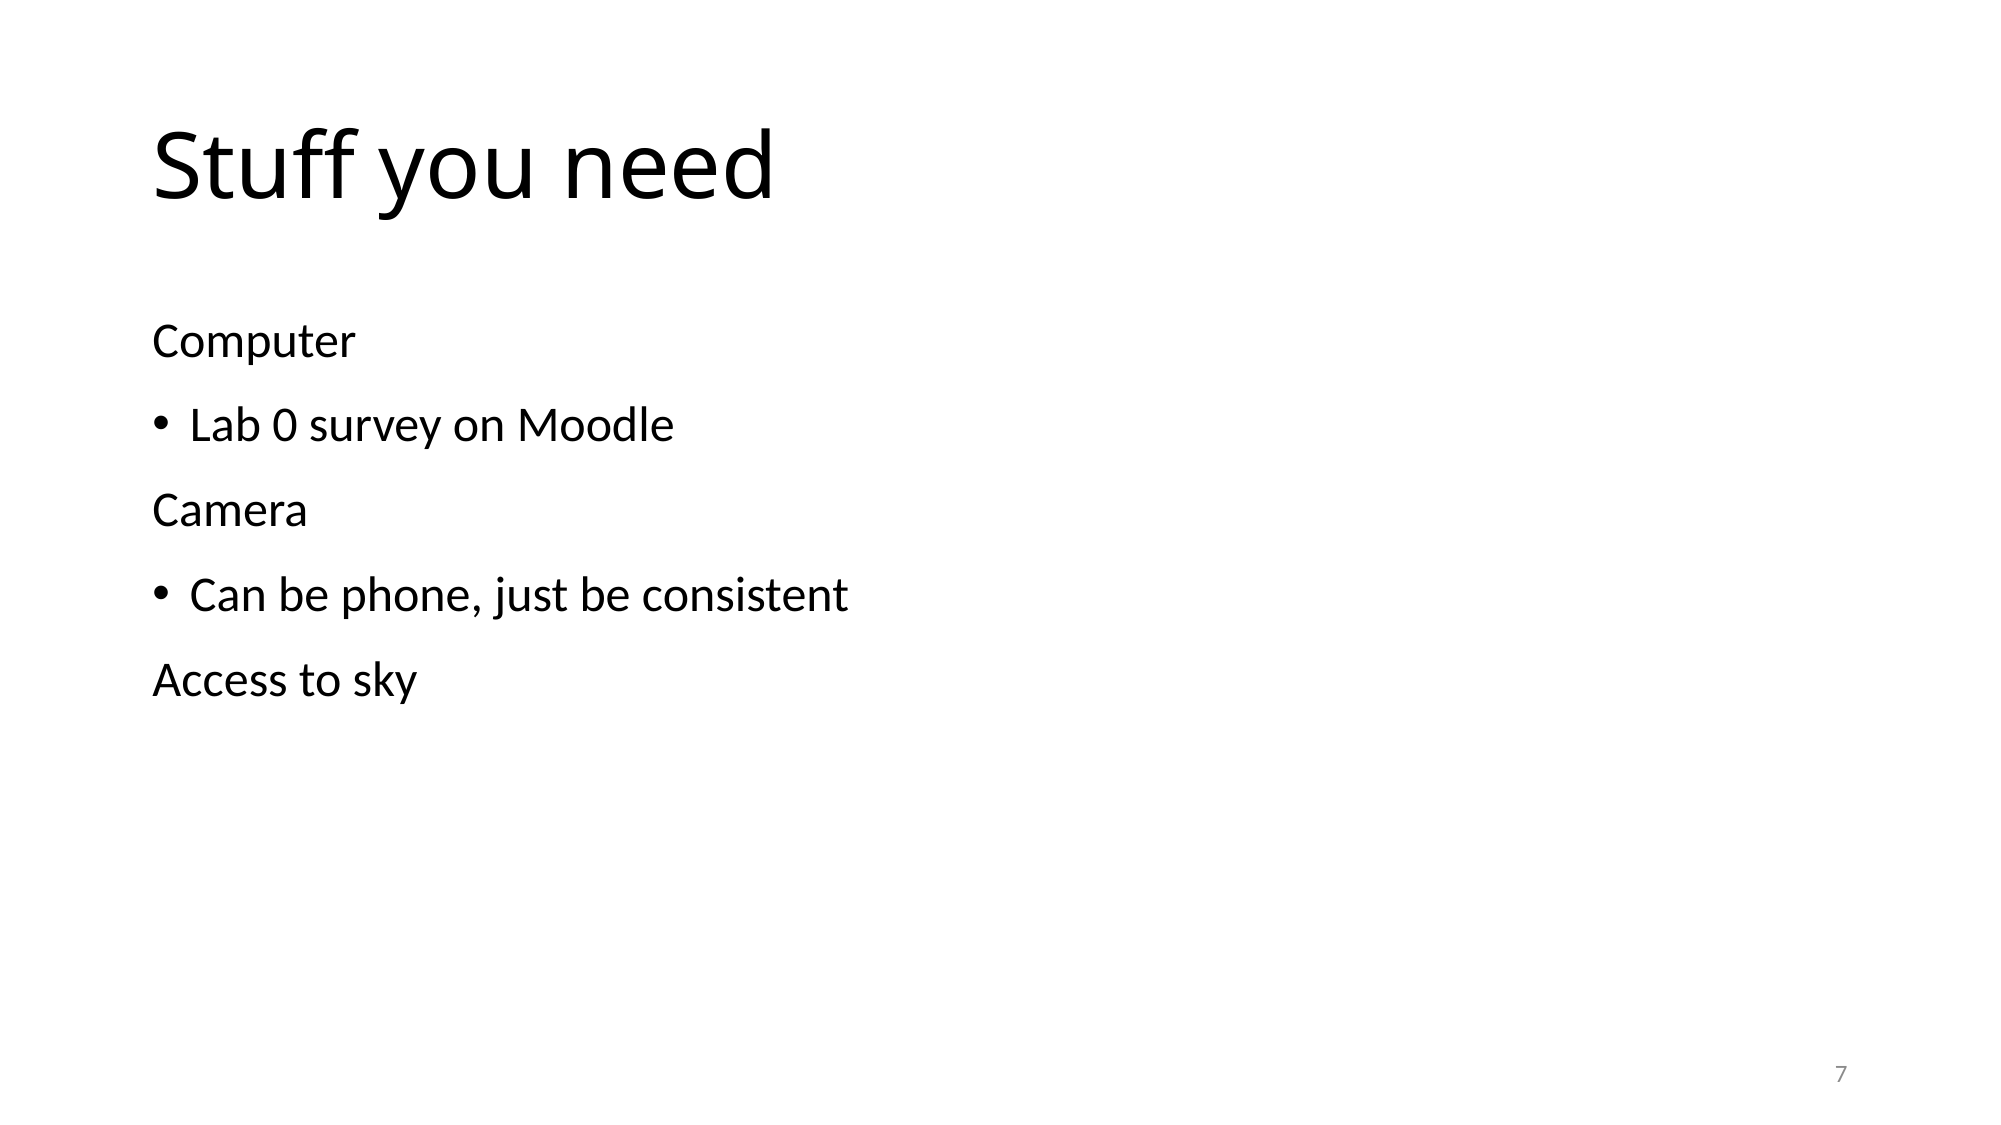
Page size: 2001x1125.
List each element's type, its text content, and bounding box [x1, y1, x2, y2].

title Stuff you need [137, 59, 1863, 278]
list Computer Lab 0 survey on Moodle Camera Can be phone, just be consistent Access to sky [137, 299, 1863, 1014]
slide_number 6 [1412, 1042, 1863, 1103]
